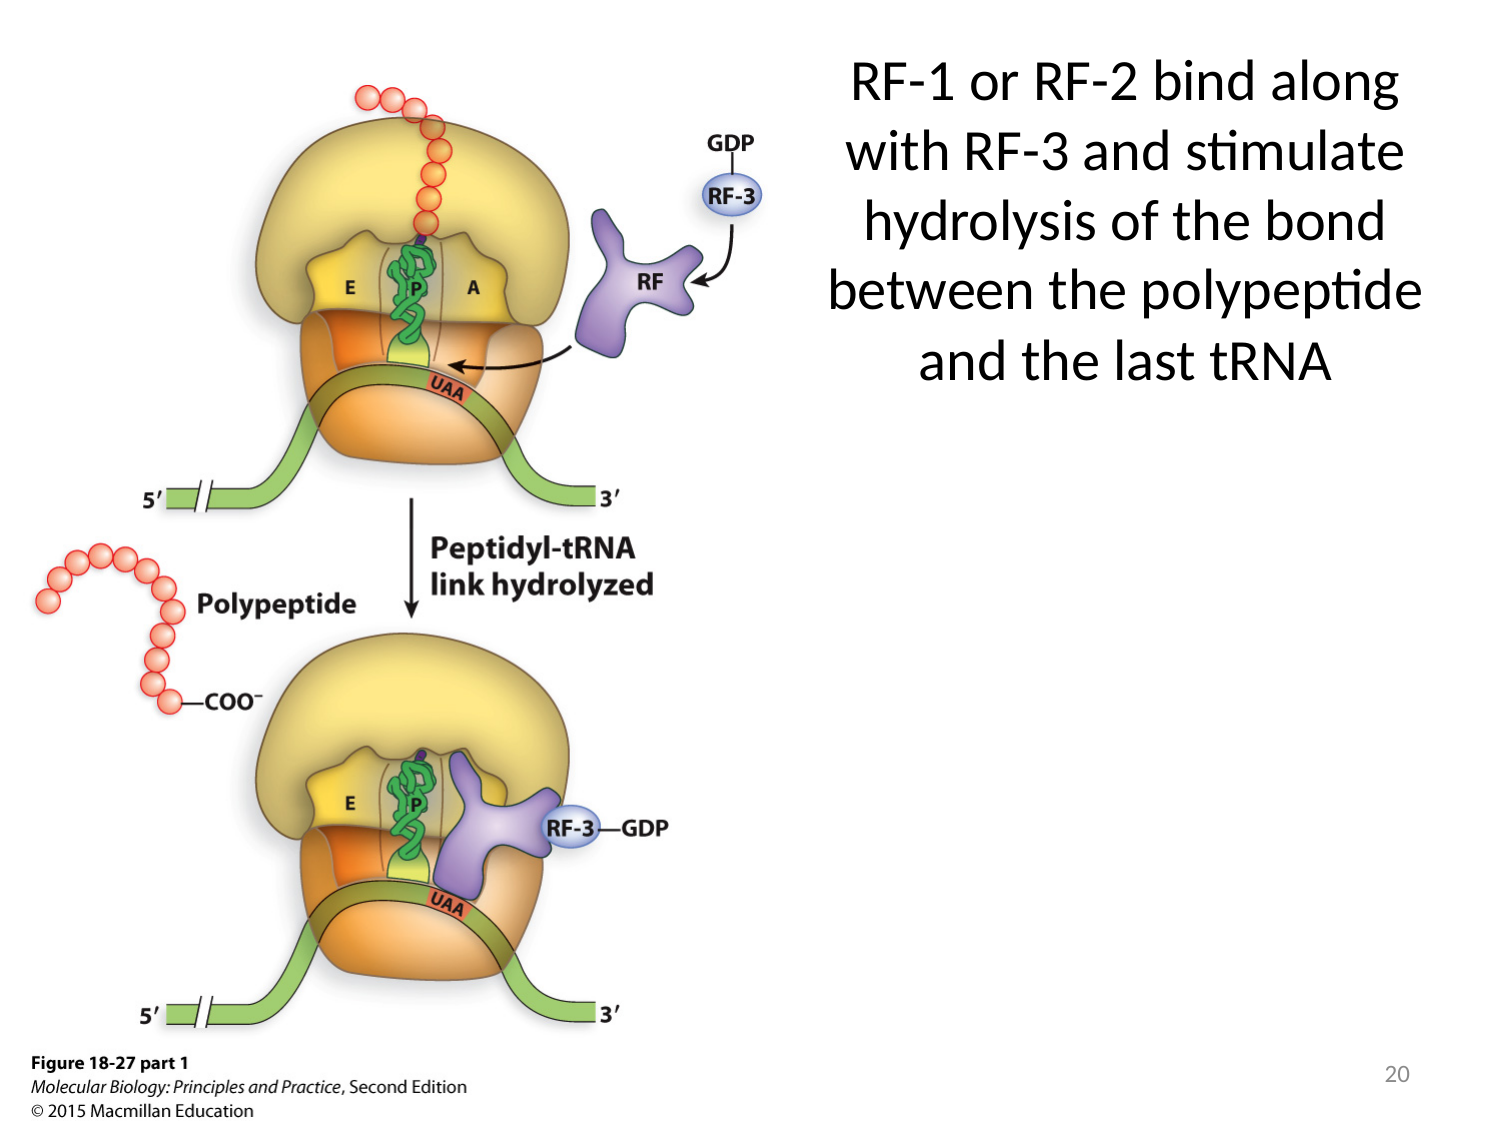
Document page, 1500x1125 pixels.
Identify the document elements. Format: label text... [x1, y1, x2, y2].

slide_number 20 [1074, 1042, 1425, 1103]
picture [23, 72, 779, 1125]
text_box RF-1 or RF-2 bind along with RF-3 and stimulate hydrolysis of the bond between the polypeptide and the last tRNA [778, 34, 1473, 400]
